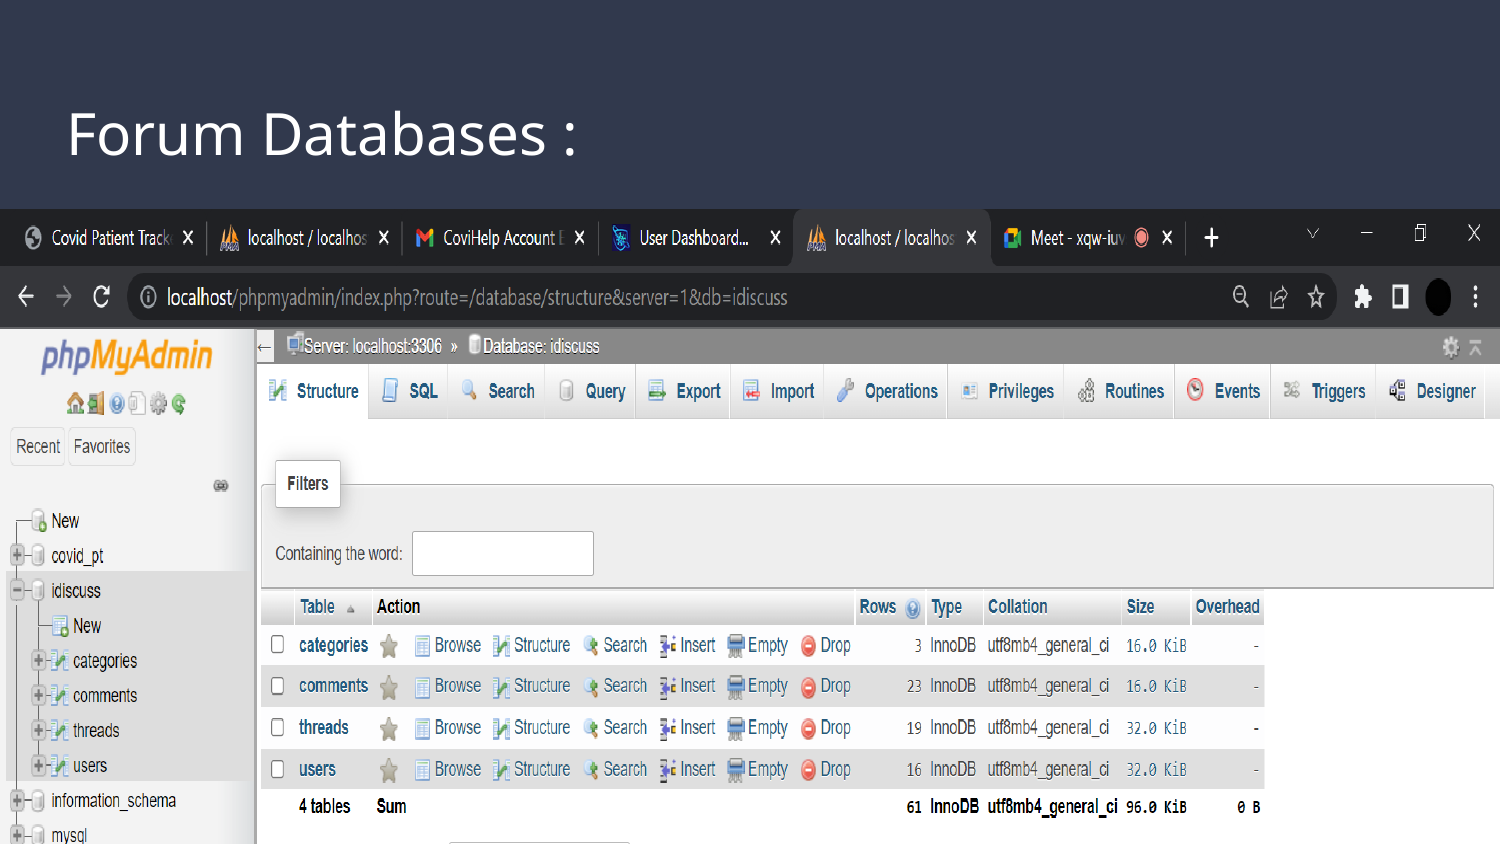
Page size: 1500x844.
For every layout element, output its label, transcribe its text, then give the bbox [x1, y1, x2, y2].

title Forum Databases : [51, 82, 1449, 185]
picture [0, 209, 1500, 844]
